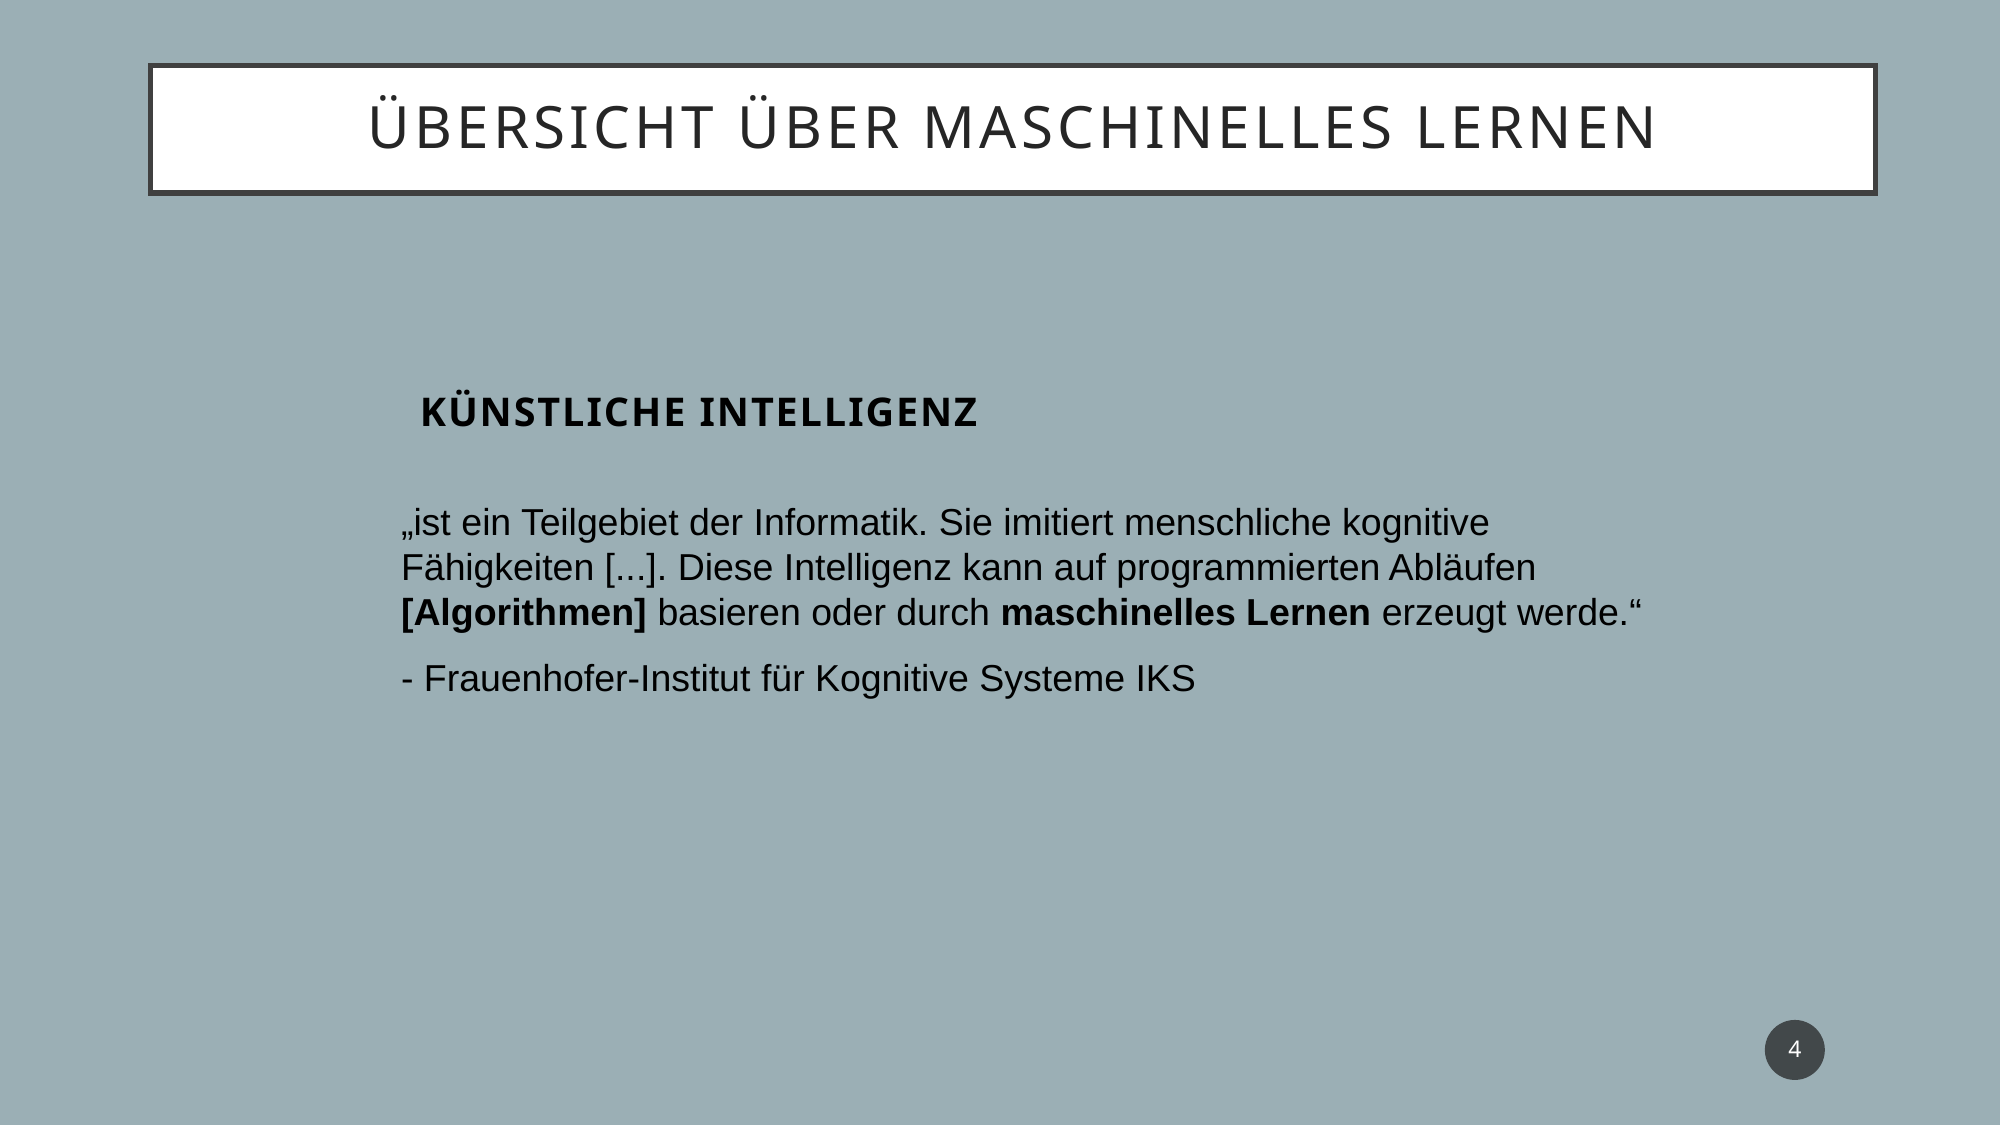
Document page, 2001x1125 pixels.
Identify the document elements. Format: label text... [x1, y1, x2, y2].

list „ist ein Teilgebiet der Informatik. Sie imitiert menschliche kognitive Fähigkeiten [...]. Diese Intelligenz kann auf programmierten Abläufen [Algorithmen] basieren oder durch maschinelles Lernen erzeugt werde.“ - Frauenhofer-Institut für Kognitive Systeme IKS [348, 490, 1678, 917]
title Übersicht über Maschinelles Lernen [148, 63, 1878, 196]
list Künstliche Intelligenz [348, 326, 1050, 442]
slide_number 4 [1764, 1019, 1825, 1080]
